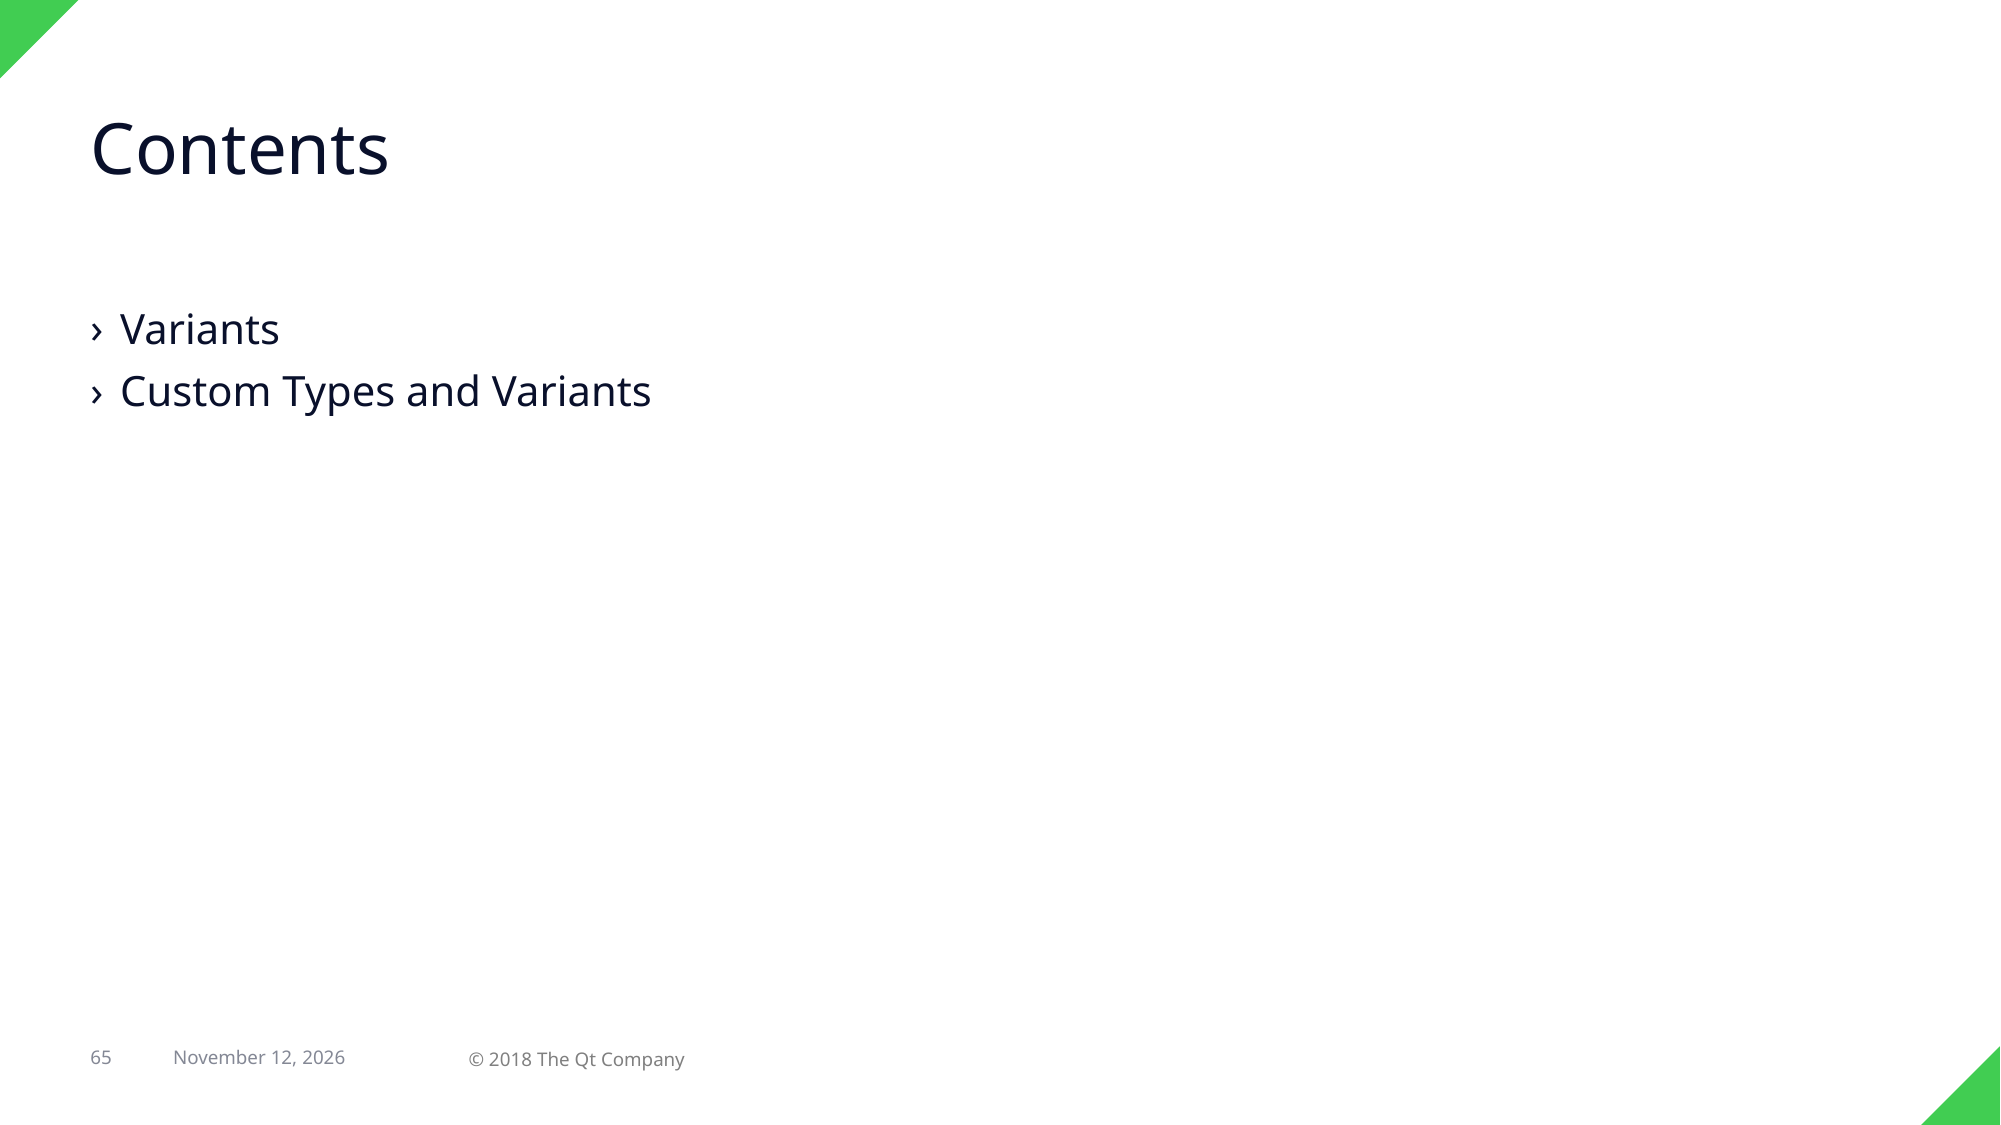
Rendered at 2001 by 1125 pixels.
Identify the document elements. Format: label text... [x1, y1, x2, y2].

title Contents [90, 113, 1910, 268]
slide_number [174, 1046, 468, 1071]
footer © 2018 The Qt Company [468, 1046, 1910, 1071]
list Variants Custom Types and Variants [90, 302, 1910, 1012]
slide_number 65 [90, 1046, 174, 1071]
